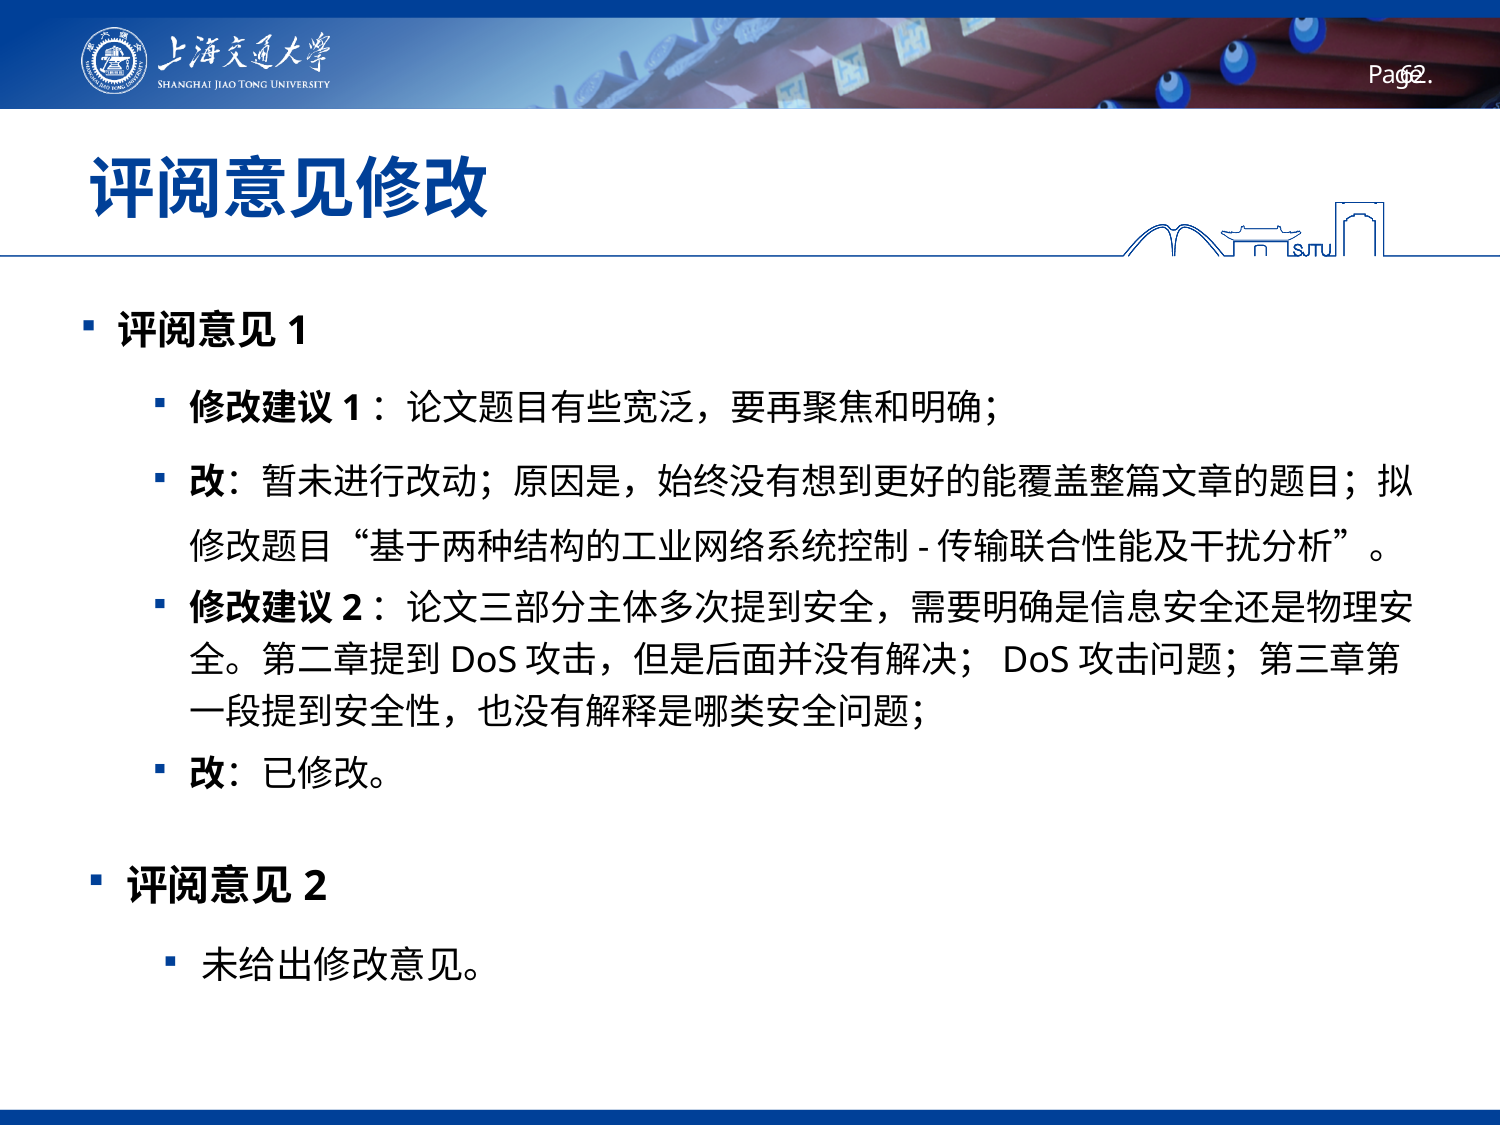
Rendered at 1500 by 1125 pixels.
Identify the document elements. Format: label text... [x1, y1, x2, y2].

text_box 评阅意见2 未给出修改意见。 [73, 825, 1448, 1079]
picture [0, 18, 1500, 109]
title 评阅意见修改 [73, 144, 1448, 239]
list 评阅意见1 修改建议1：论文题目有些宽泛，要再聚焦和明确； 改：暂未进行改动；原因是，始终没有想到更好的能覆盖整篇文章的题目；拟修改题目“基于两种结构的工业网络系统控制-传输联合性能及干扰分析”。 修改建议2：论文三部分主体多次提到安全，需要明确是信息安全还是物理安全。第二章提到DoS攻击，但是后面并没有解决；DoS攻击问题；第三章第一段提到安全性，也没有解释是哪类安全问题； 改：已修改。 [66, 273, 1440, 845]
